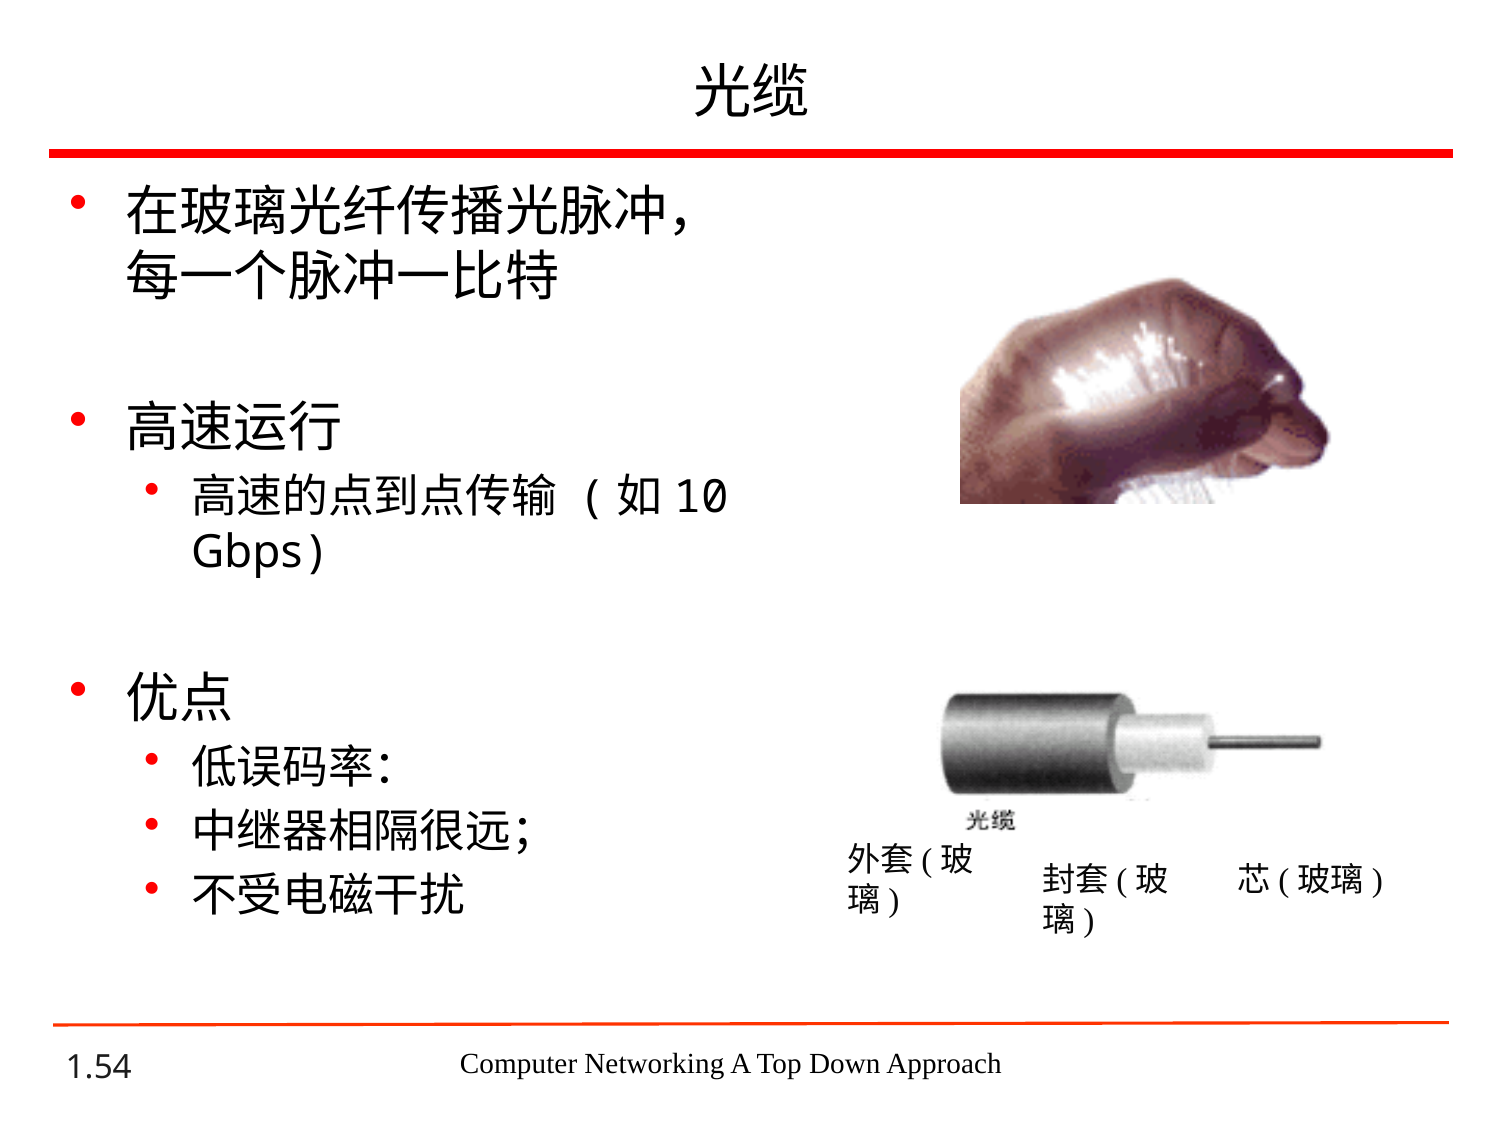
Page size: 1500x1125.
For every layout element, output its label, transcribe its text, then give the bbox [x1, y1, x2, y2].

title 光缆 [51, 33, 1452, 146]
picture [959, 264, 1350, 505]
list 在玻璃光纤传播光脉冲，每一个脉冲一比特 高速运行 高速的点到点传输 (如10 Gbps) 优点 低误码率： 中继器相隔很远； 不受电磁干扰 [53, 168, 756, 1014]
text_box [756, 176, 1495, 875]
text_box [831, 687, 1418, 906]
